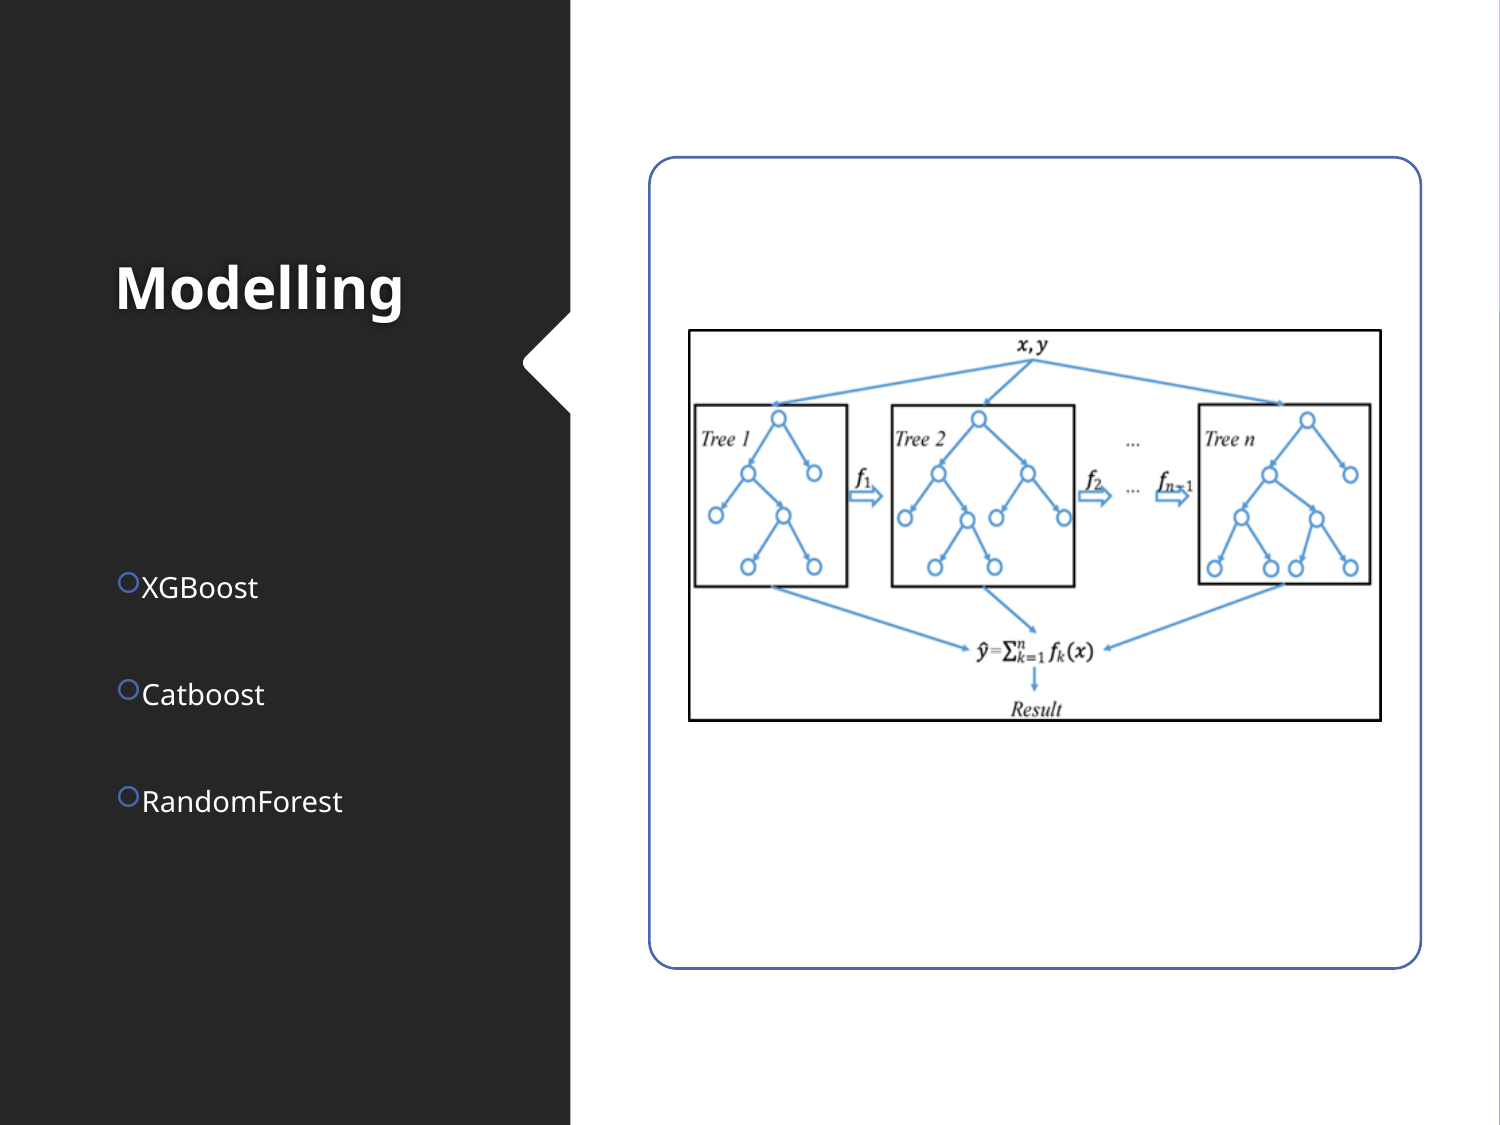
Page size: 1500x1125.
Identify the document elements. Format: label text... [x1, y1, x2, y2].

text_box [525, 0, 1500, 1125]
text_box [0, 0, 572, 1125]
text_box [648, 155, 1423, 970]
title Modelling [99, 73, 520, 330]
picture [687, 328, 1383, 722]
text_box [100, 395, 520, 992]
